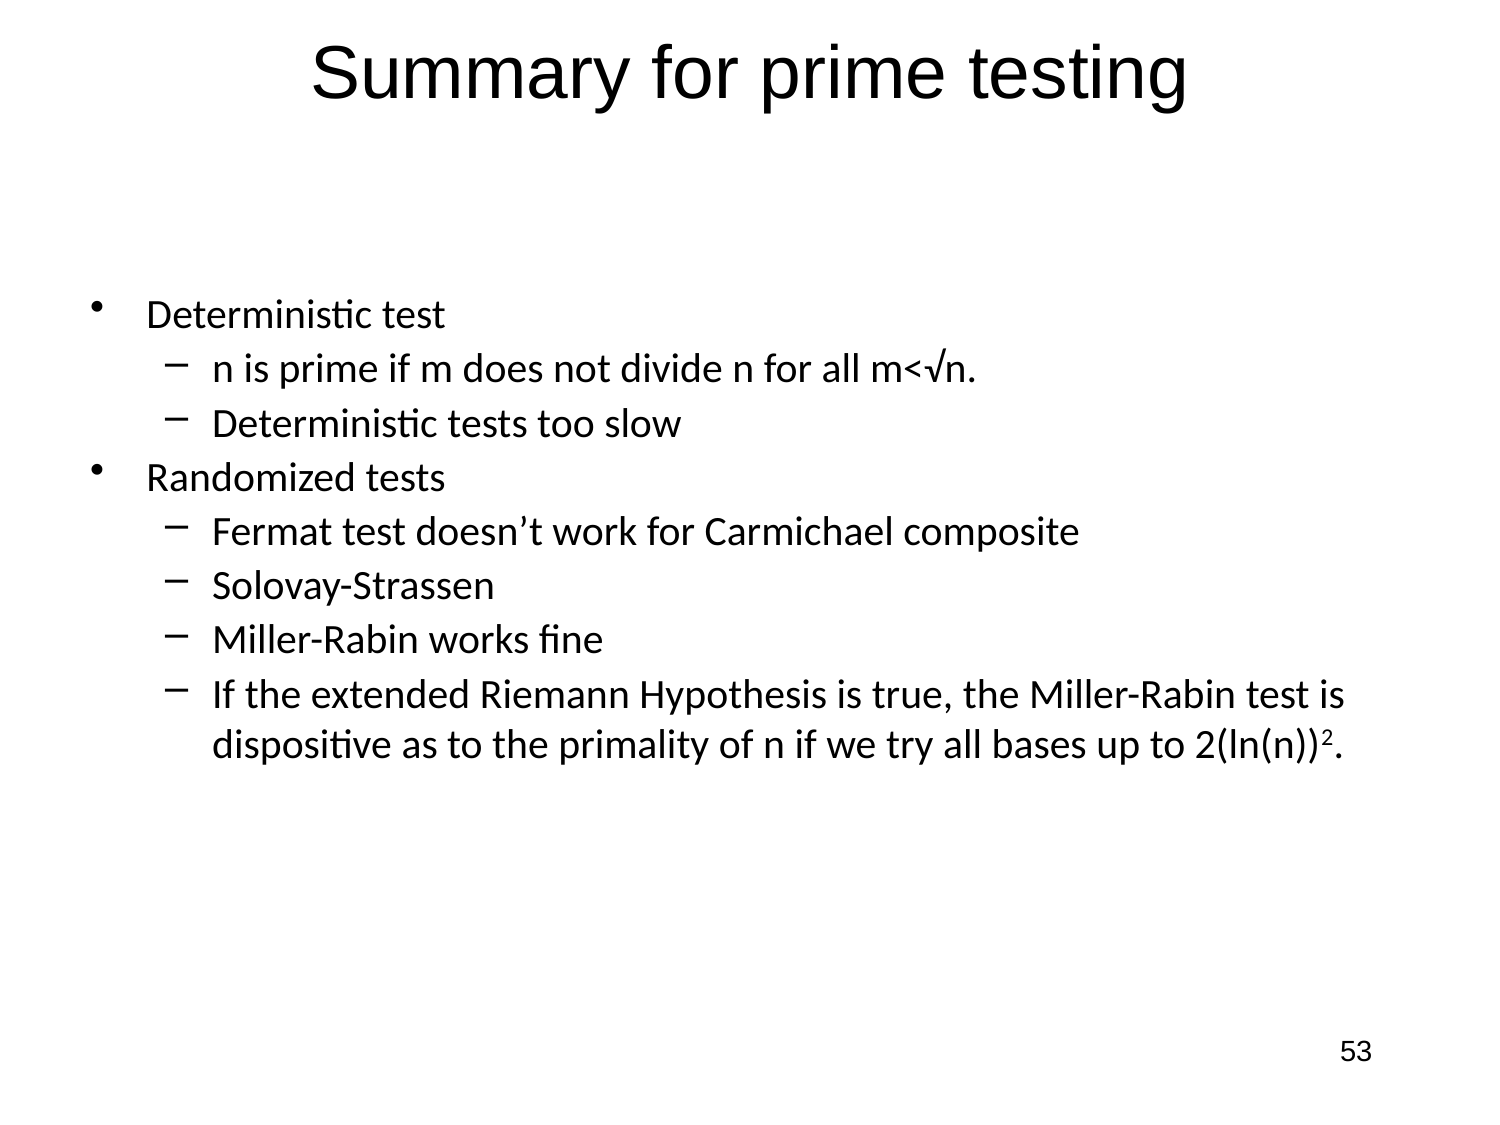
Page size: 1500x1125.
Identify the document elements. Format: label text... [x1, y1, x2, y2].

list Deterministic test n is prime if m does not divide n for all m<√n. Deterministic tests too slow Randomized tests Fermat test doesn’t work for Carmichael composite Solovay-Strassen Miller-Rabin works fine If the extended Riemann Hypothesis is true, the Miller-Rabin test is dispositive as to the primality of n if we try all bases up to 2(ln(n))2. [74, 279, 1426, 1030]
title Summary for prime testing [112, 0, 1388, 138]
slide_number 53 [1074, 1030, 1388, 1101]
